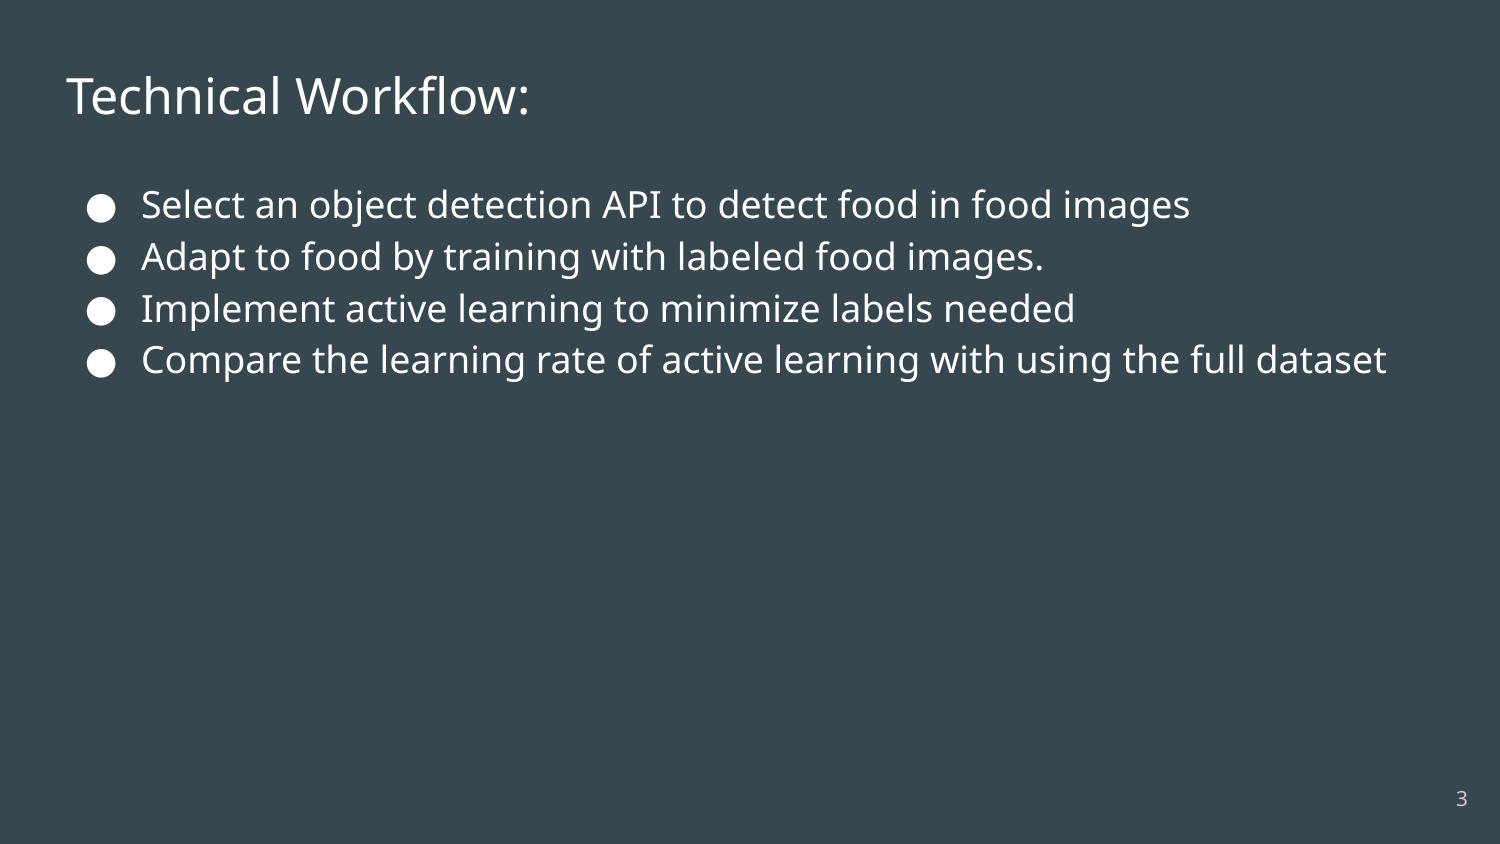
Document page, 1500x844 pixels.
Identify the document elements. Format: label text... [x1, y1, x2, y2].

list Select an object detection API to detect food in food images Adapt to food by training with labeled food images. Implement active learning to minimize labels needed Compare the learning rate of active learning with using the full dataset [51, 159, 1449, 768]
title Technical Workflow: [51, 40, 1449, 135]
slide_number ‹#› [1392, 767, 1483, 833]
